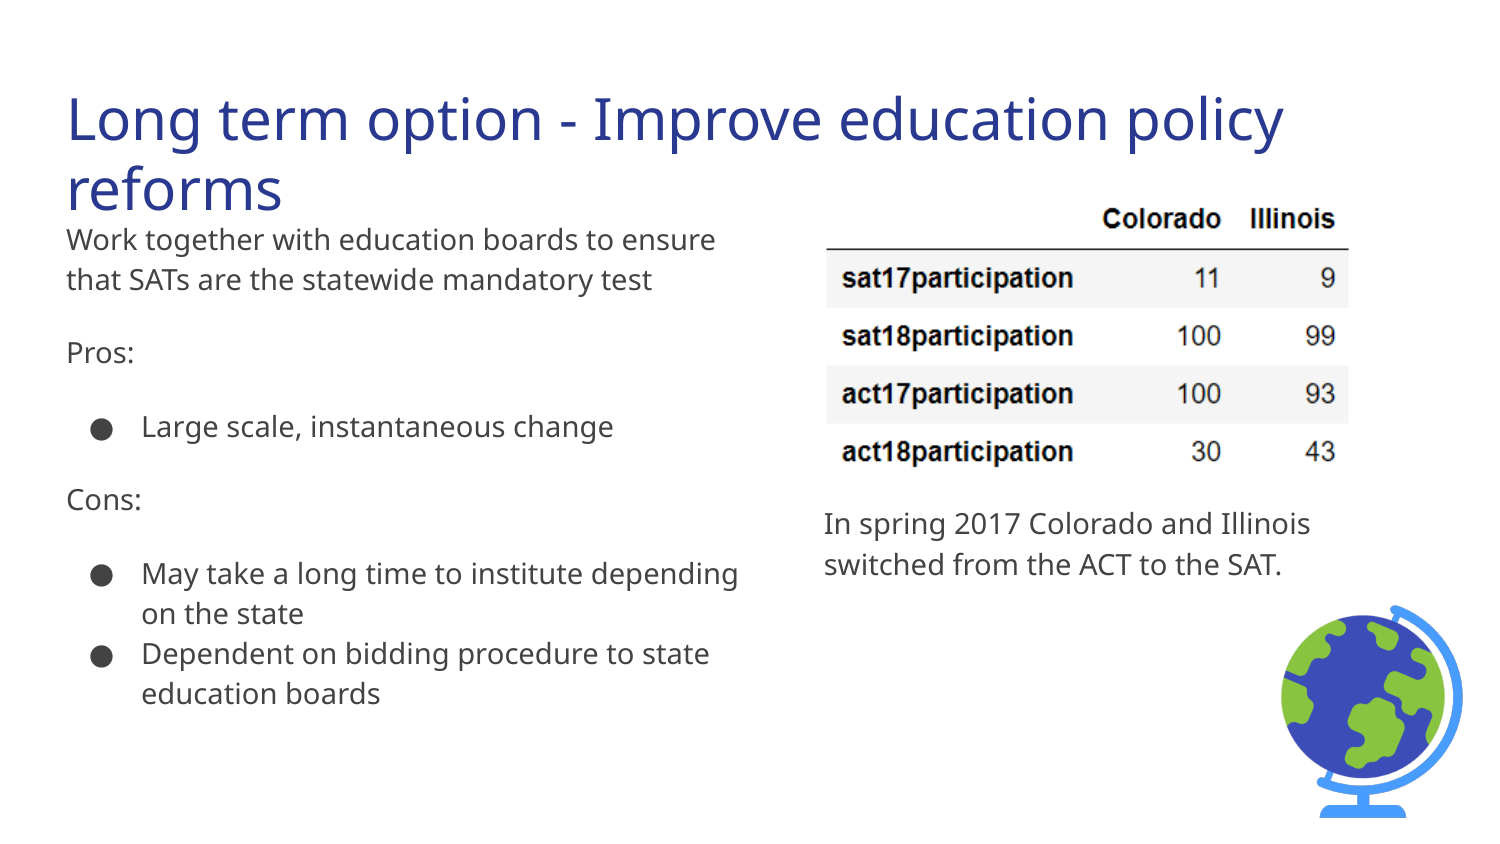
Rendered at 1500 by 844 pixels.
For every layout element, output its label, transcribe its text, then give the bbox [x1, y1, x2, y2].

title Long term option - Improve education policy reforms [51, 67, 1449, 167]
list Work together with education boards to ensure that SATs are the statewide mandatory test Pros: Large scale, instantaneous change Cons: May take a long time to institute depending on the state Dependent on bidding procedure to state education boards [51, 200, 762, 827]
picture [808, 187, 1373, 486]
list In spring 2017 Colorado and Illinois switched from the ACT to the SAT. [808, 493, 1372, 790]
picture [1274, 603, 1469, 821]
